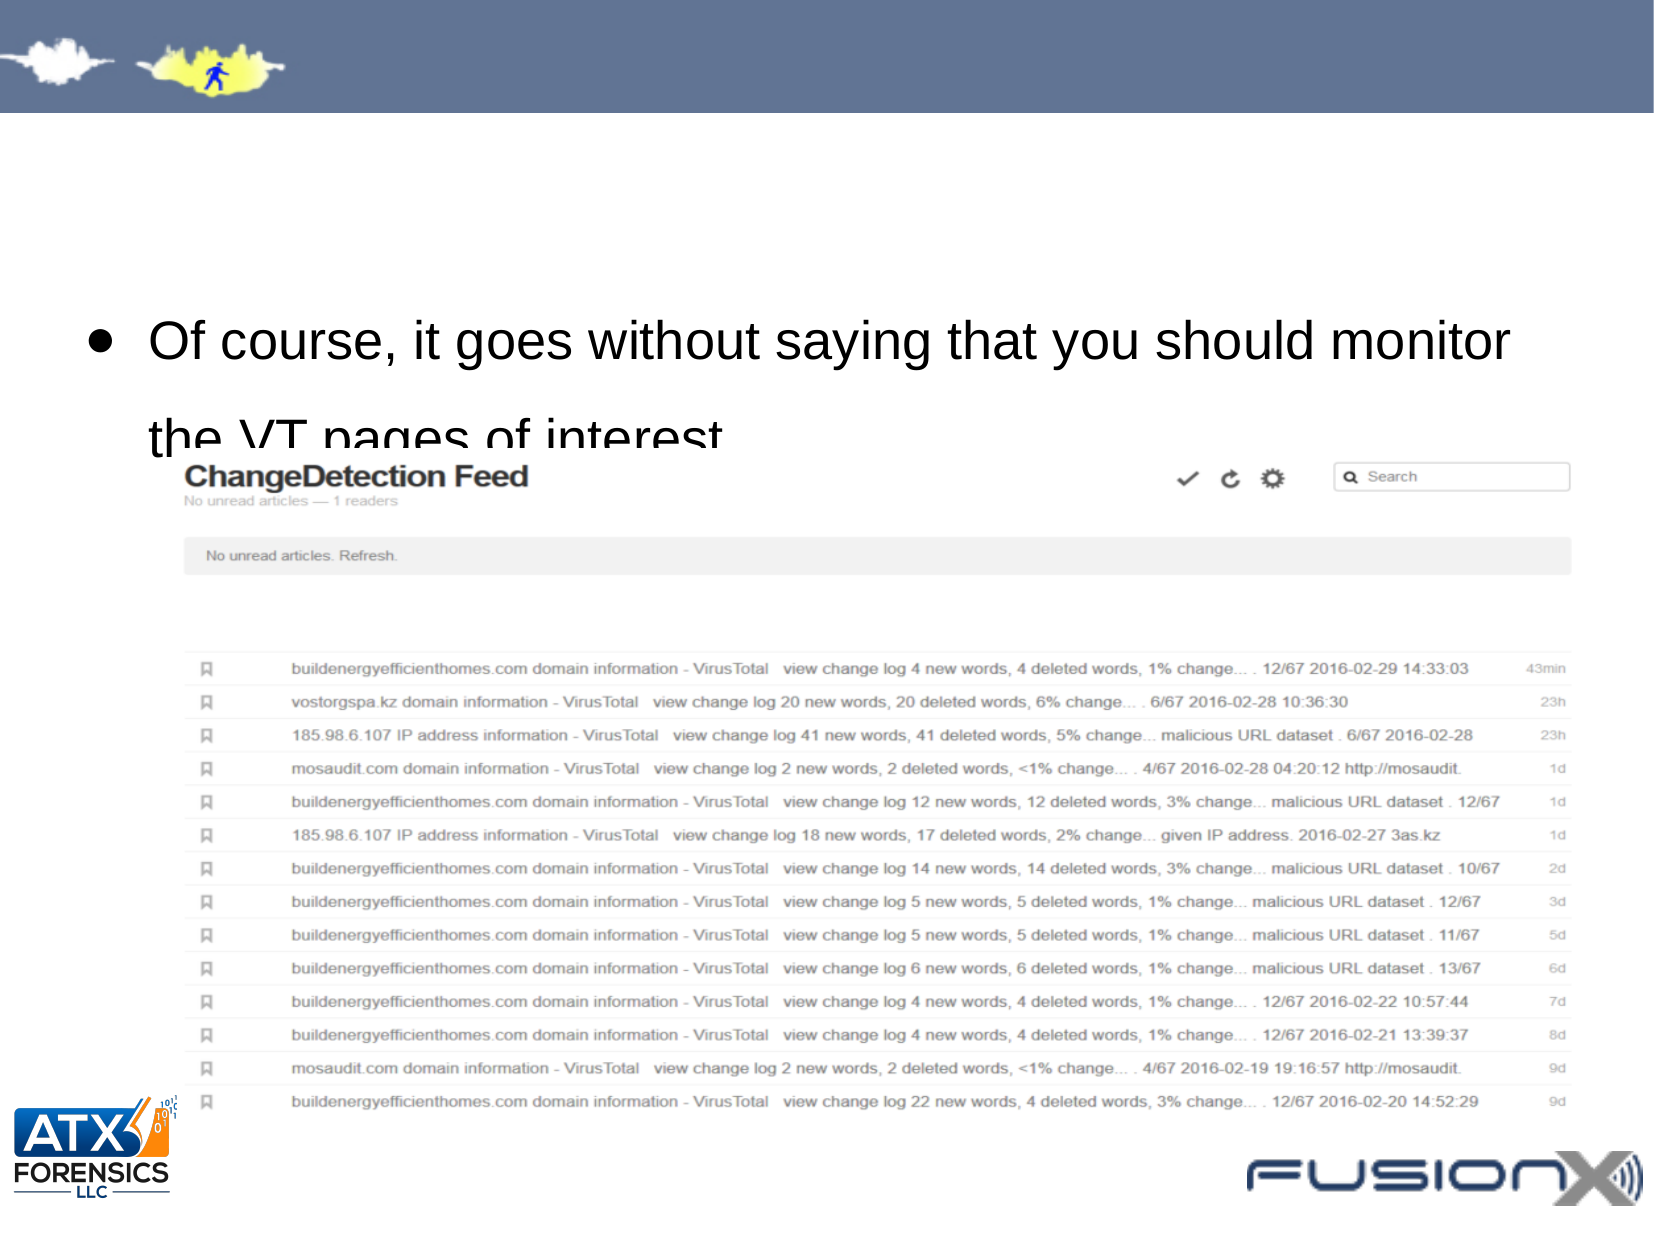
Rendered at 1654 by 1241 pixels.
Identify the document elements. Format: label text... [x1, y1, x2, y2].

picture [0, 448, 1601, 1241]
text_box Of course, it goes without saying that you should monitor the VT pages of interest [58, 265, 1595, 464]
picture [0, 0, 1654, 113]
picture [1247, 1151, 1643, 1206]
